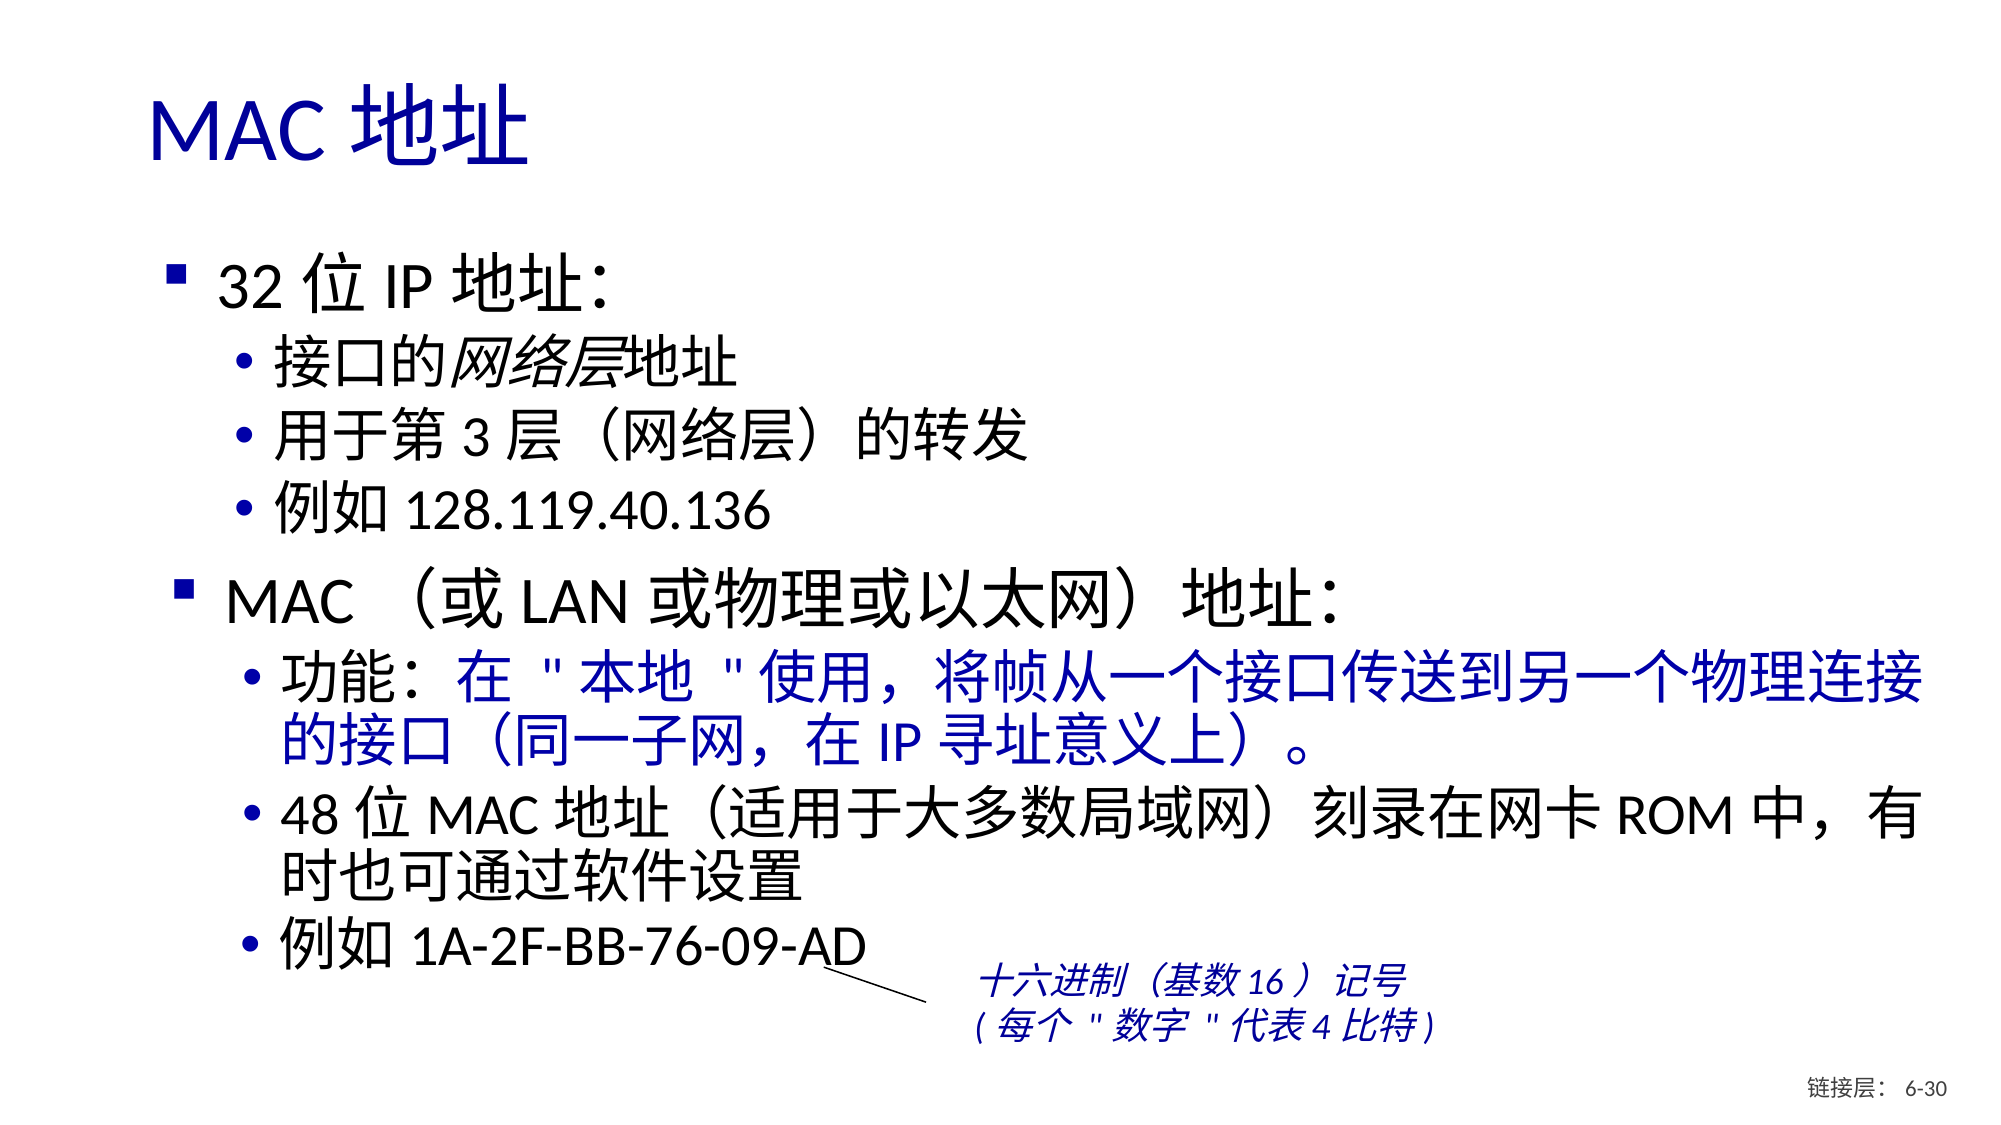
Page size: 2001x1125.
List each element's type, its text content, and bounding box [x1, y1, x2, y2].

title MAC地址 [131, 57, 1857, 205]
text_box MAC（或LAN或物理或以太网）地址： 功能：在 "本地 "使用，将帧从一个接口传送到另一个物理连接的接口（同一子网，在IP寻址意义上）。 48位MAC地址（适用于大多数局域网）刻录在网卡ROM中，有时也可通过软件设置 [151, 558, 1941, 930]
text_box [149, 907, 1939, 1056]
text_box 32位IP地址： 接口的网络层地址 用于第3层（网络层）的转发 例如128.119.40.136 [144, 242, 1933, 568]
slide_number 链接层：6- 29 [1512, 1056, 1963, 1117]
